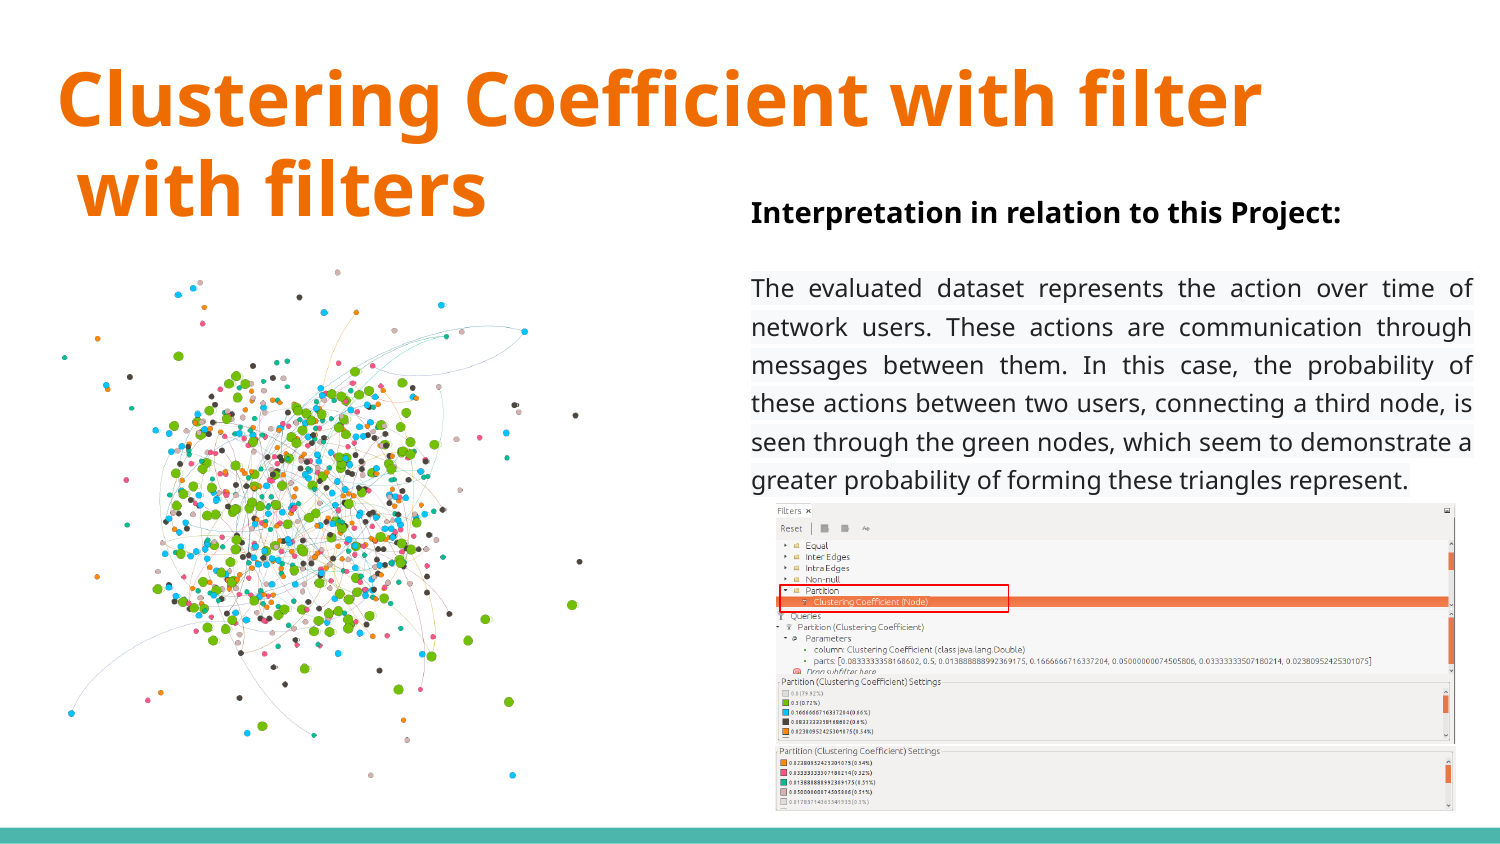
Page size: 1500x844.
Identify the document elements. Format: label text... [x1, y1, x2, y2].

picture [41, 243, 603, 806]
picture [775, 746, 1456, 811]
text_box Interpretation in relation to this Project: The evaluated dataset represents the action over time of network users. These actions are communication through messages between them. In this case, the probability of these actions between two users, connecting a third node, is seen through the green nodes, which seem to demonstrate a greater probability of forming these triangles represent. [736, 179, 1496, 588]
picture [775, 503, 1456, 744]
title Clustering Coefficient with filter with filters [41, 36, 1440, 153]
